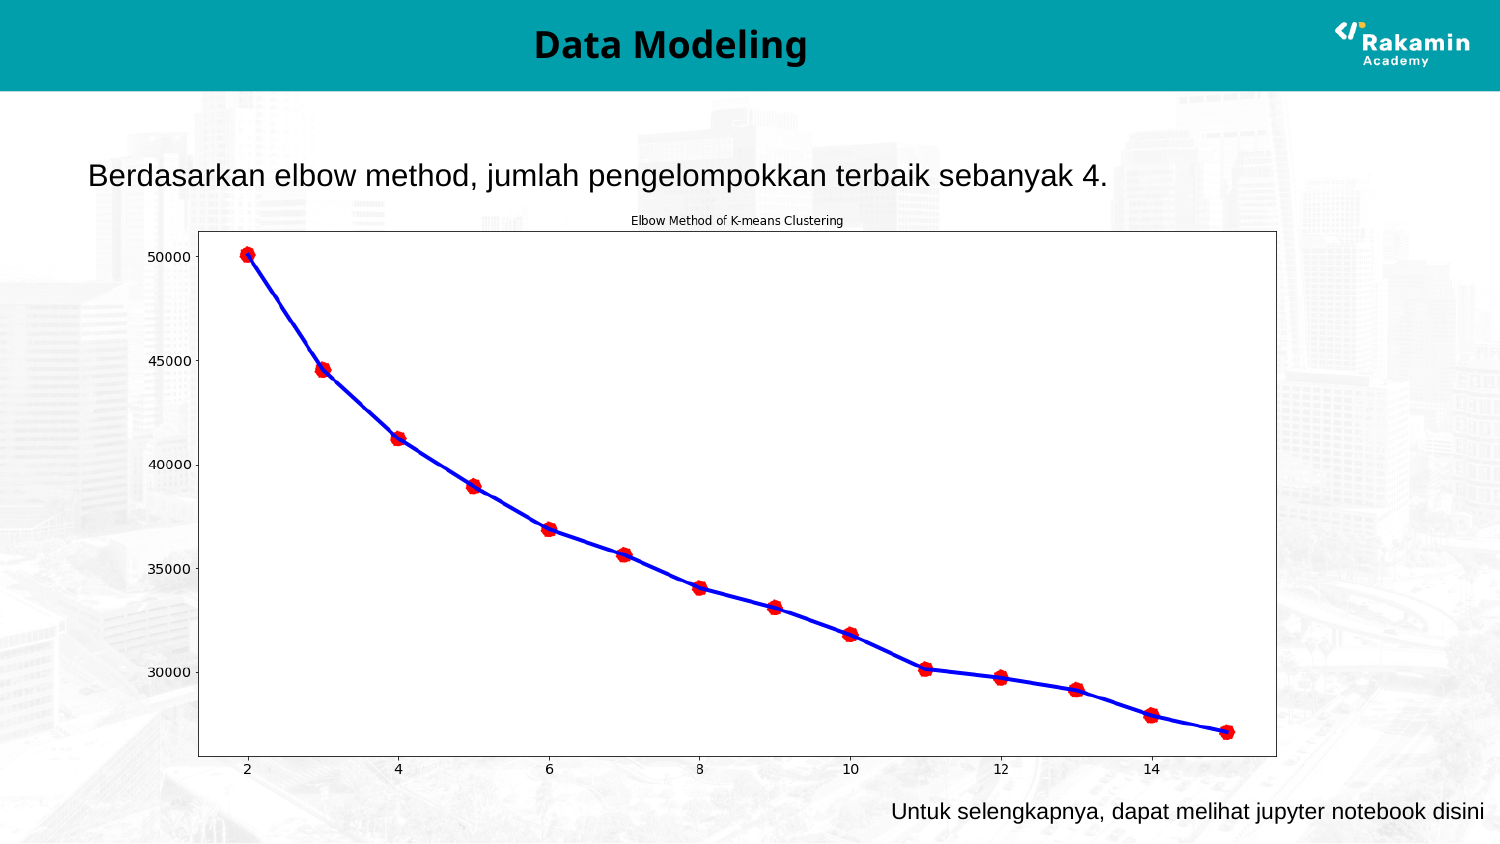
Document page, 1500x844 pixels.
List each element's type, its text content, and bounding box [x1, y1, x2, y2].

picture [139, 208, 1282, 784]
text_box Untuk selengkapnya, dapat melihat jupyter notebook disini [763, 782, 1500, 838]
picture [0, 0, 1500, 844]
list Berdasarkan elbow method, jumlah pengelompokkan terbaik sebanyak 4. [51, 135, 1449, 808]
title Data Modeling [0, 6, 1342, 92]
